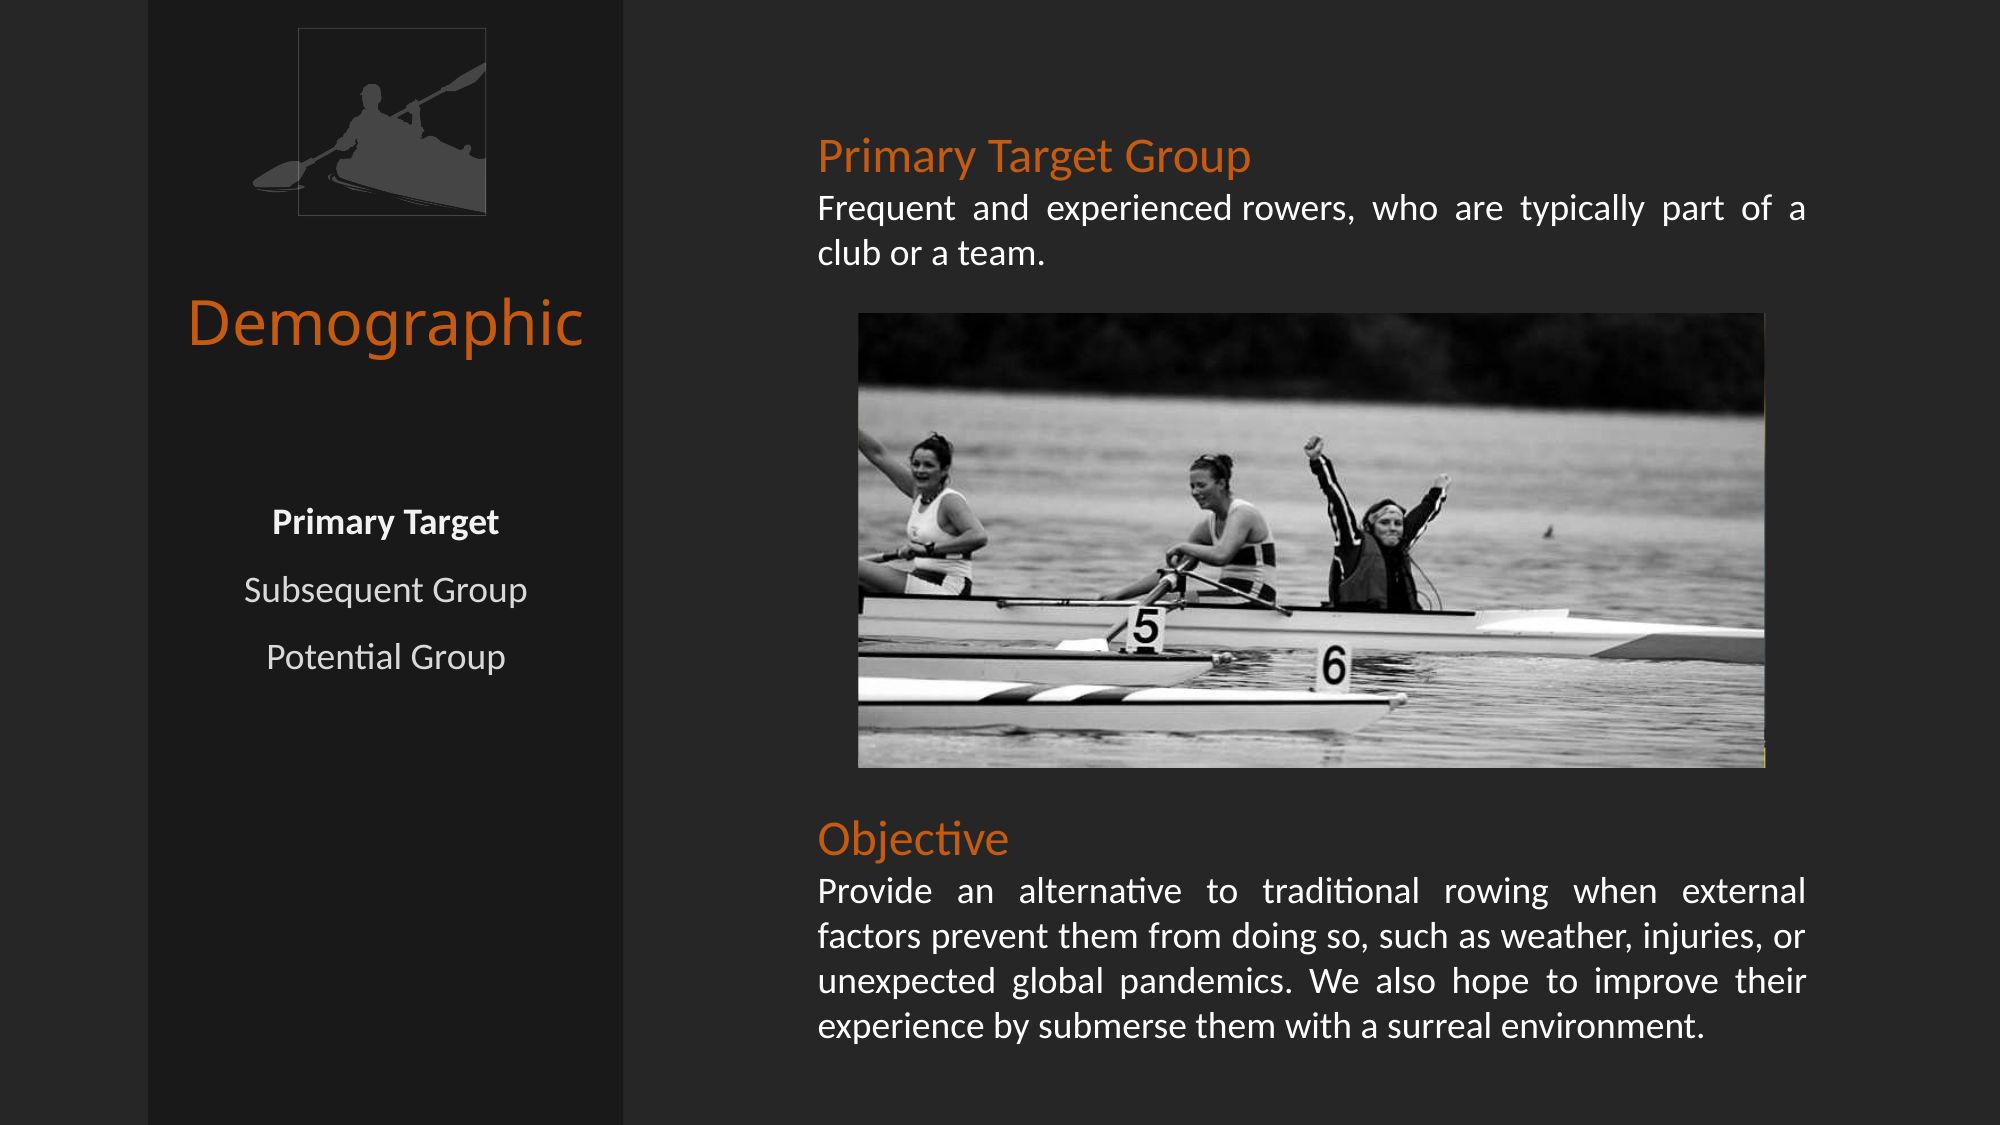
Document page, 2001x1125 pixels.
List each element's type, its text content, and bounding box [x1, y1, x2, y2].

text_box Primary Target Subsequent Group Potential Group [219, 467, 553, 685]
picture [858, 313, 1766, 768]
picture [230, 0, 542, 275]
text_box [148, 0, 624, 1125]
text_box Demographic [164, 275, 607, 366]
text_box Objective Provide an alternative to traditional rowing when external factors prevent them from doing so, such as weather, injuries, or unexpected global pandemics. We also hope to improve their experience by submerse them with a surreal environment. [802, 798, 1823, 1054]
text_box Primary Target Group Frequent and experienced rowers, who are typically part of a club or a team. [802, 115, 1823, 281]
